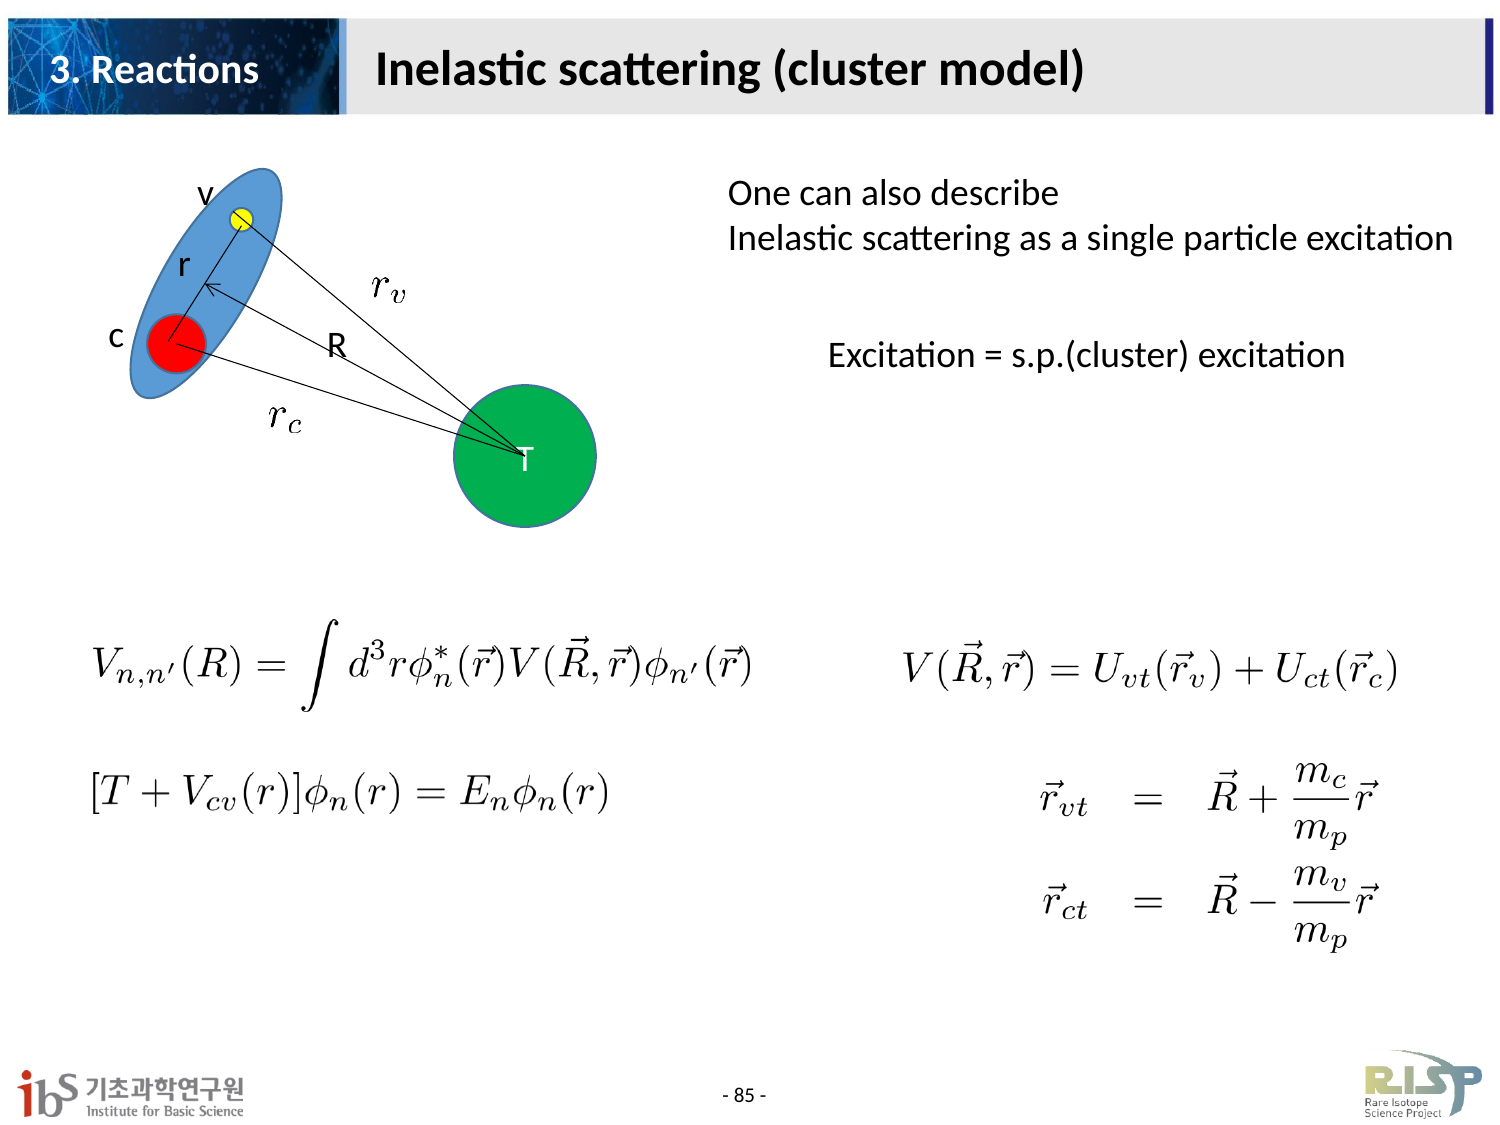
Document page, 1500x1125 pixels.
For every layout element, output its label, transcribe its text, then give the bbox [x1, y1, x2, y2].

picture [903, 640, 1396, 691]
text_box Excitation = s.p.(cluster) excitation [813, 322, 1370, 382]
picture [1364, 1049, 1482, 1119]
picture [1040, 763, 1379, 953]
text_box One can also describe Inelastic scattering as a single particle excitation [713, 160, 1470, 266]
picture [2, 10, 1500, 130]
picture [93, 772, 607, 814]
picture [17, 1070, 243, 1117]
picture [93, 619, 750, 712]
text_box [93, 153, 596, 527]
